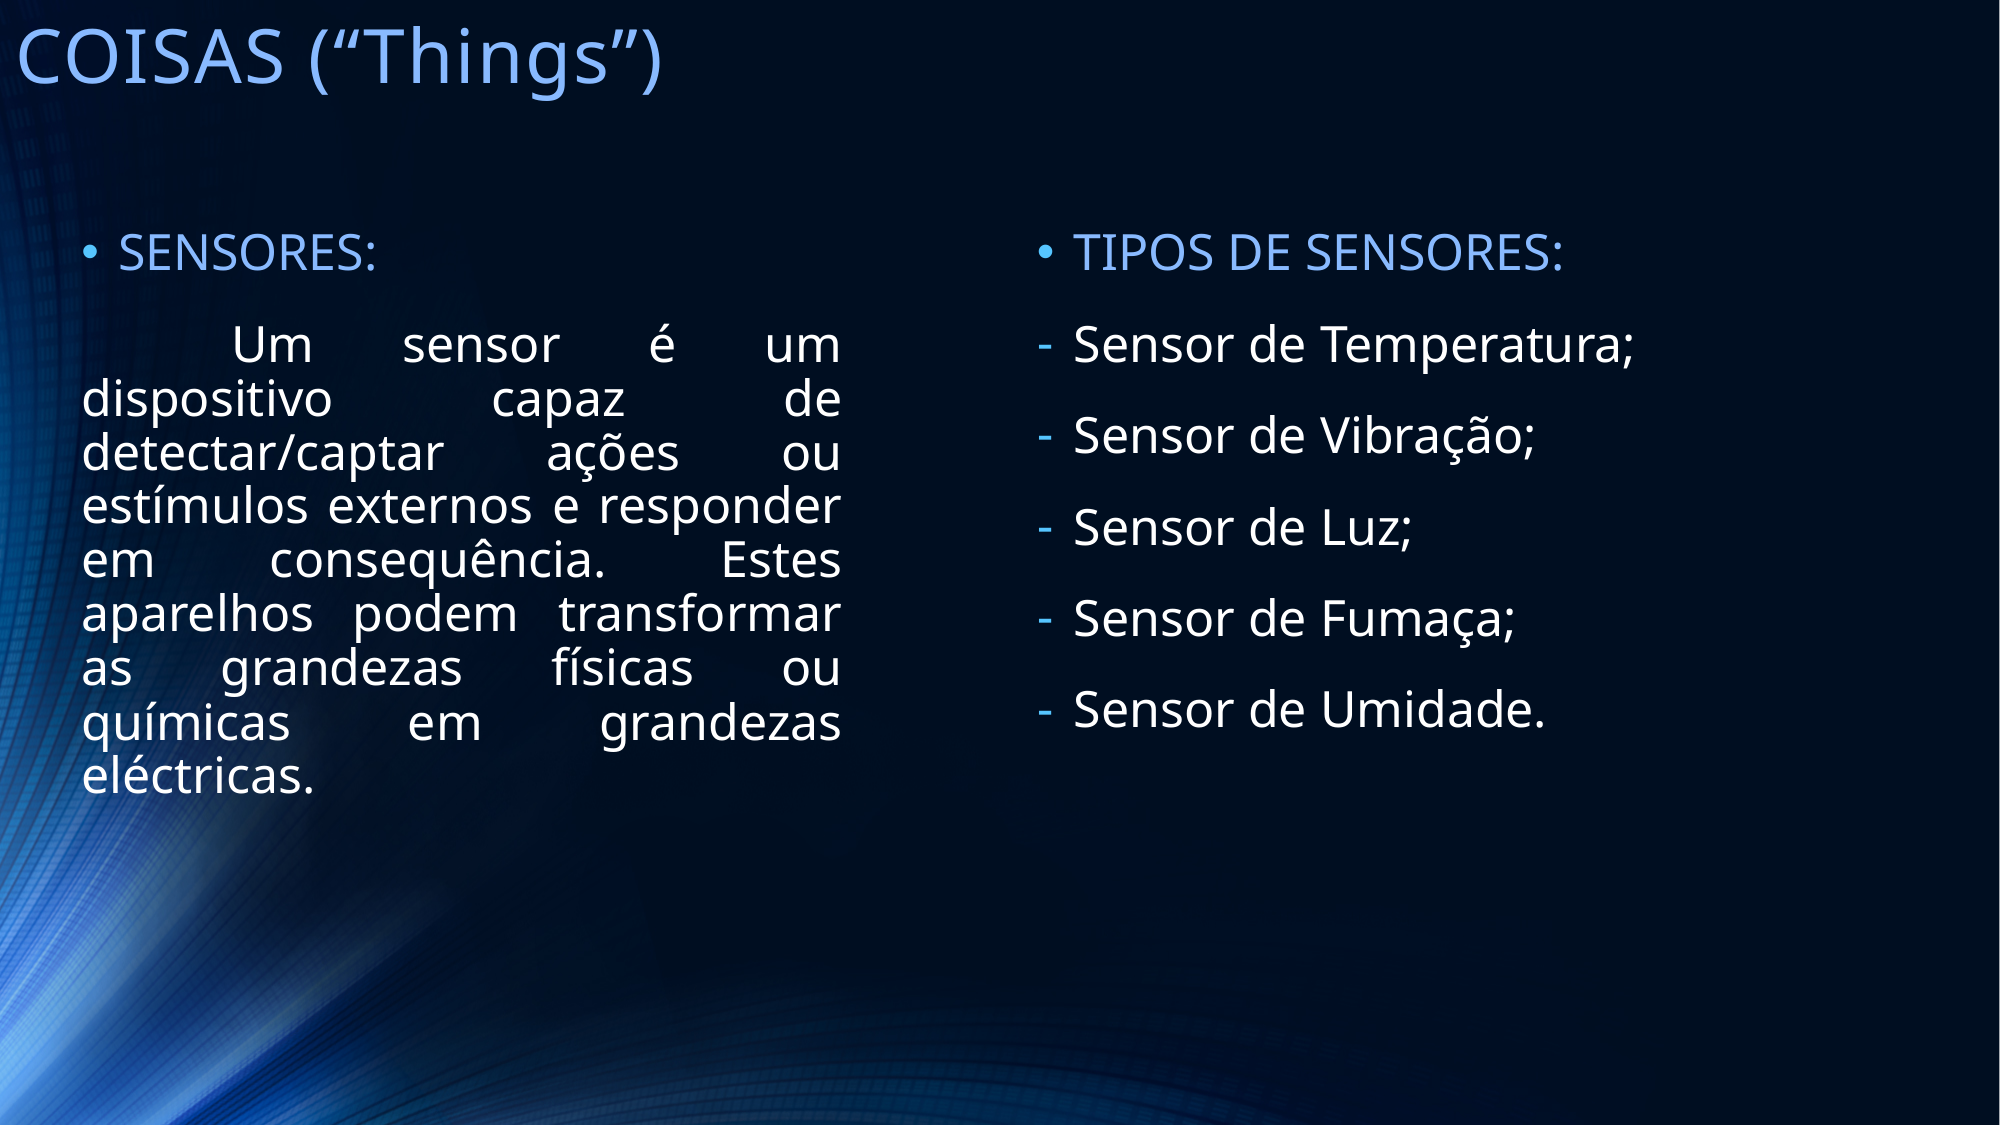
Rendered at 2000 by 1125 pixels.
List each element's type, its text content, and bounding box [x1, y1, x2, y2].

picture [0, 108, 2000, 1125]
text_box COISAS (“Things”) [0, 0, 2000, 108]
list TIPOS DE SENSORES: Sensor de Temperatura; Sensor de Vibração; Sensor de Luz; Sensor de Fumaça; Sensor de Umidade. [1021, 219, 1747, 835]
list SENSORES: Um sensor é um dispositivo capaz de detectar/captar ações ou estímulos externos e responder em consequência. Estes aparelhos podem transformar as grandezas físicas ou químicas em grandezas eléctricas. [66, 219, 858, 1000]
